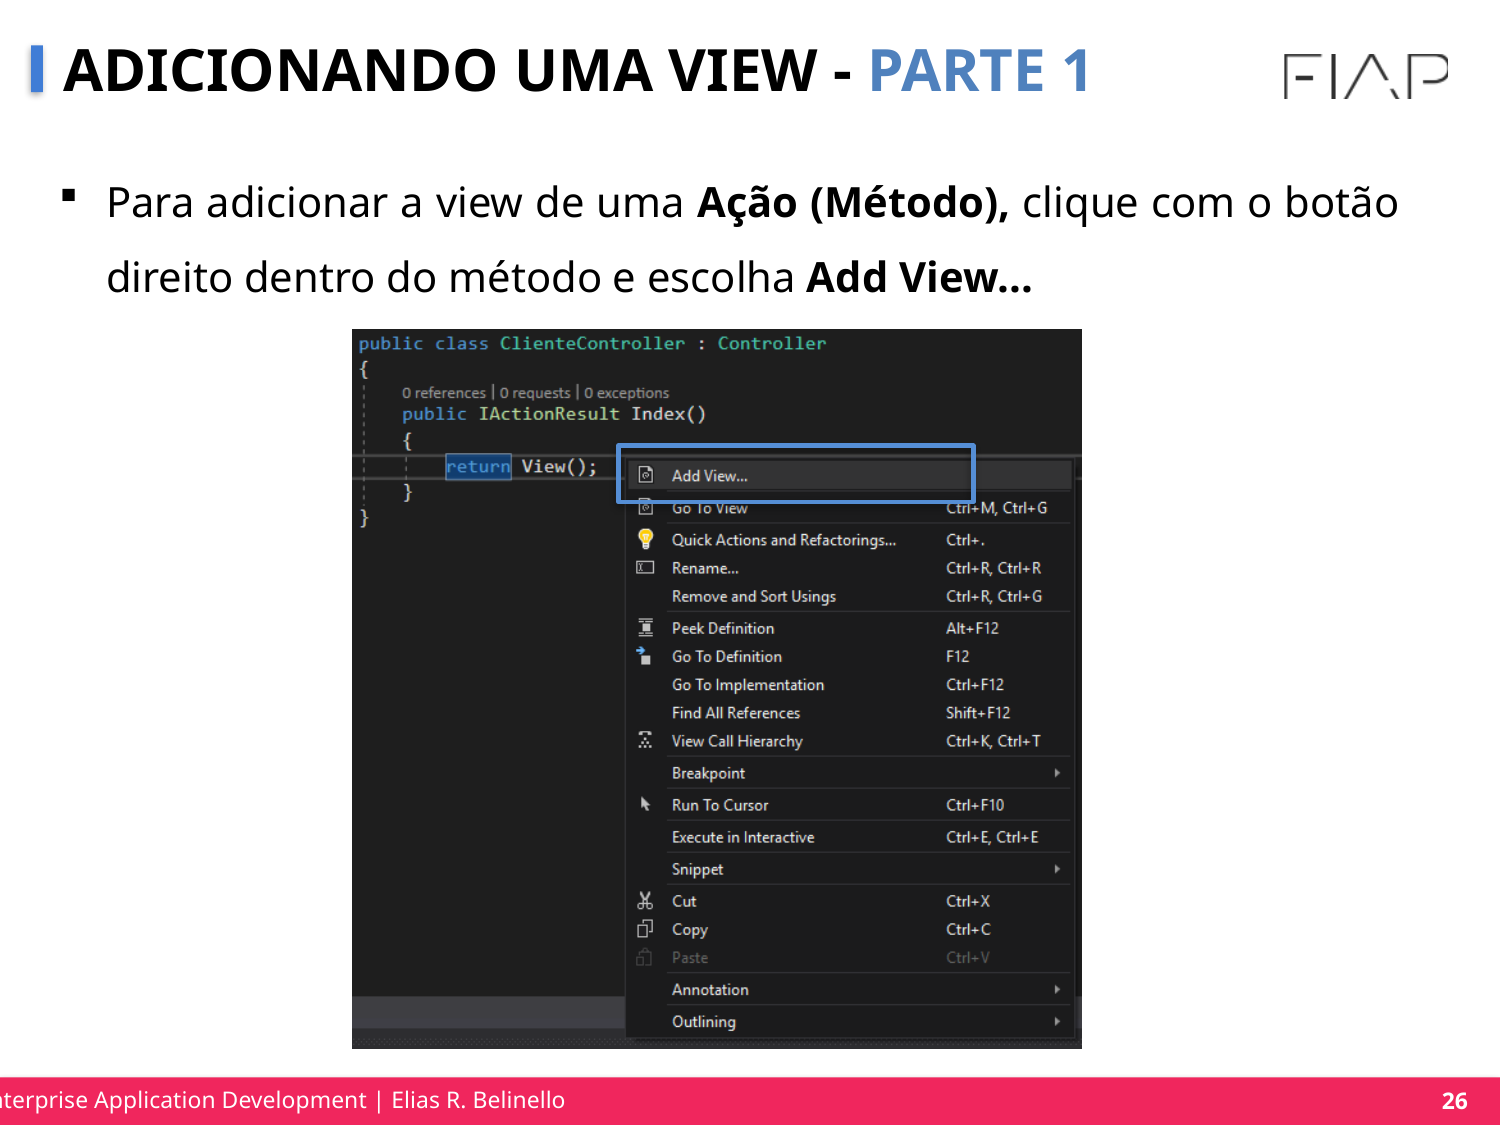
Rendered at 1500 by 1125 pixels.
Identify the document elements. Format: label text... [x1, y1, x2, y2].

picture [352, 329, 1082, 1049]
title ADICIONANDO UMA VIEW - PARTE 1 [48, 35, 1249, 101]
text_box Para adicionar a view de uma Ação (Método), clique com o botão direito dentro do método e escolha Add View... [44, 143, 1415, 262]
